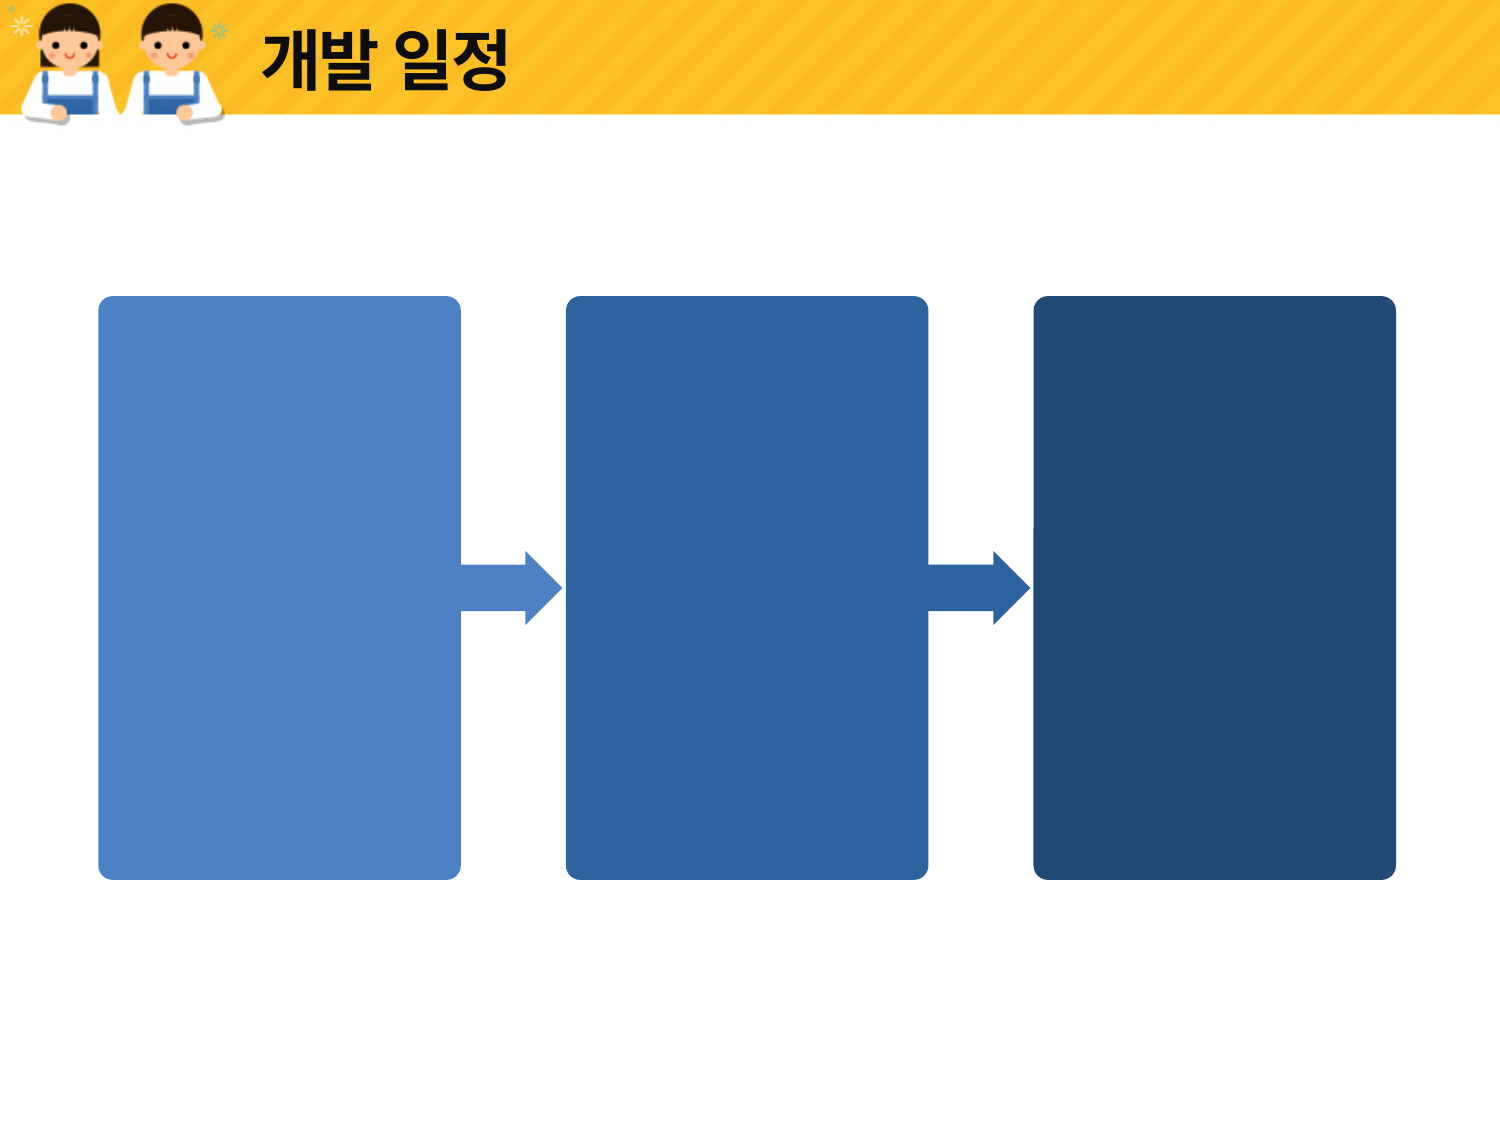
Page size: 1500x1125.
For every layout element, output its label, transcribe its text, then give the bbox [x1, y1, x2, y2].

picture [0, 0, 1500, 1125]
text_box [565, 296, 1031, 884]
title 개발 일정 [245, 0, 1449, 129]
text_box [1033, 296, 1396, 880]
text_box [98, 296, 563, 880]
